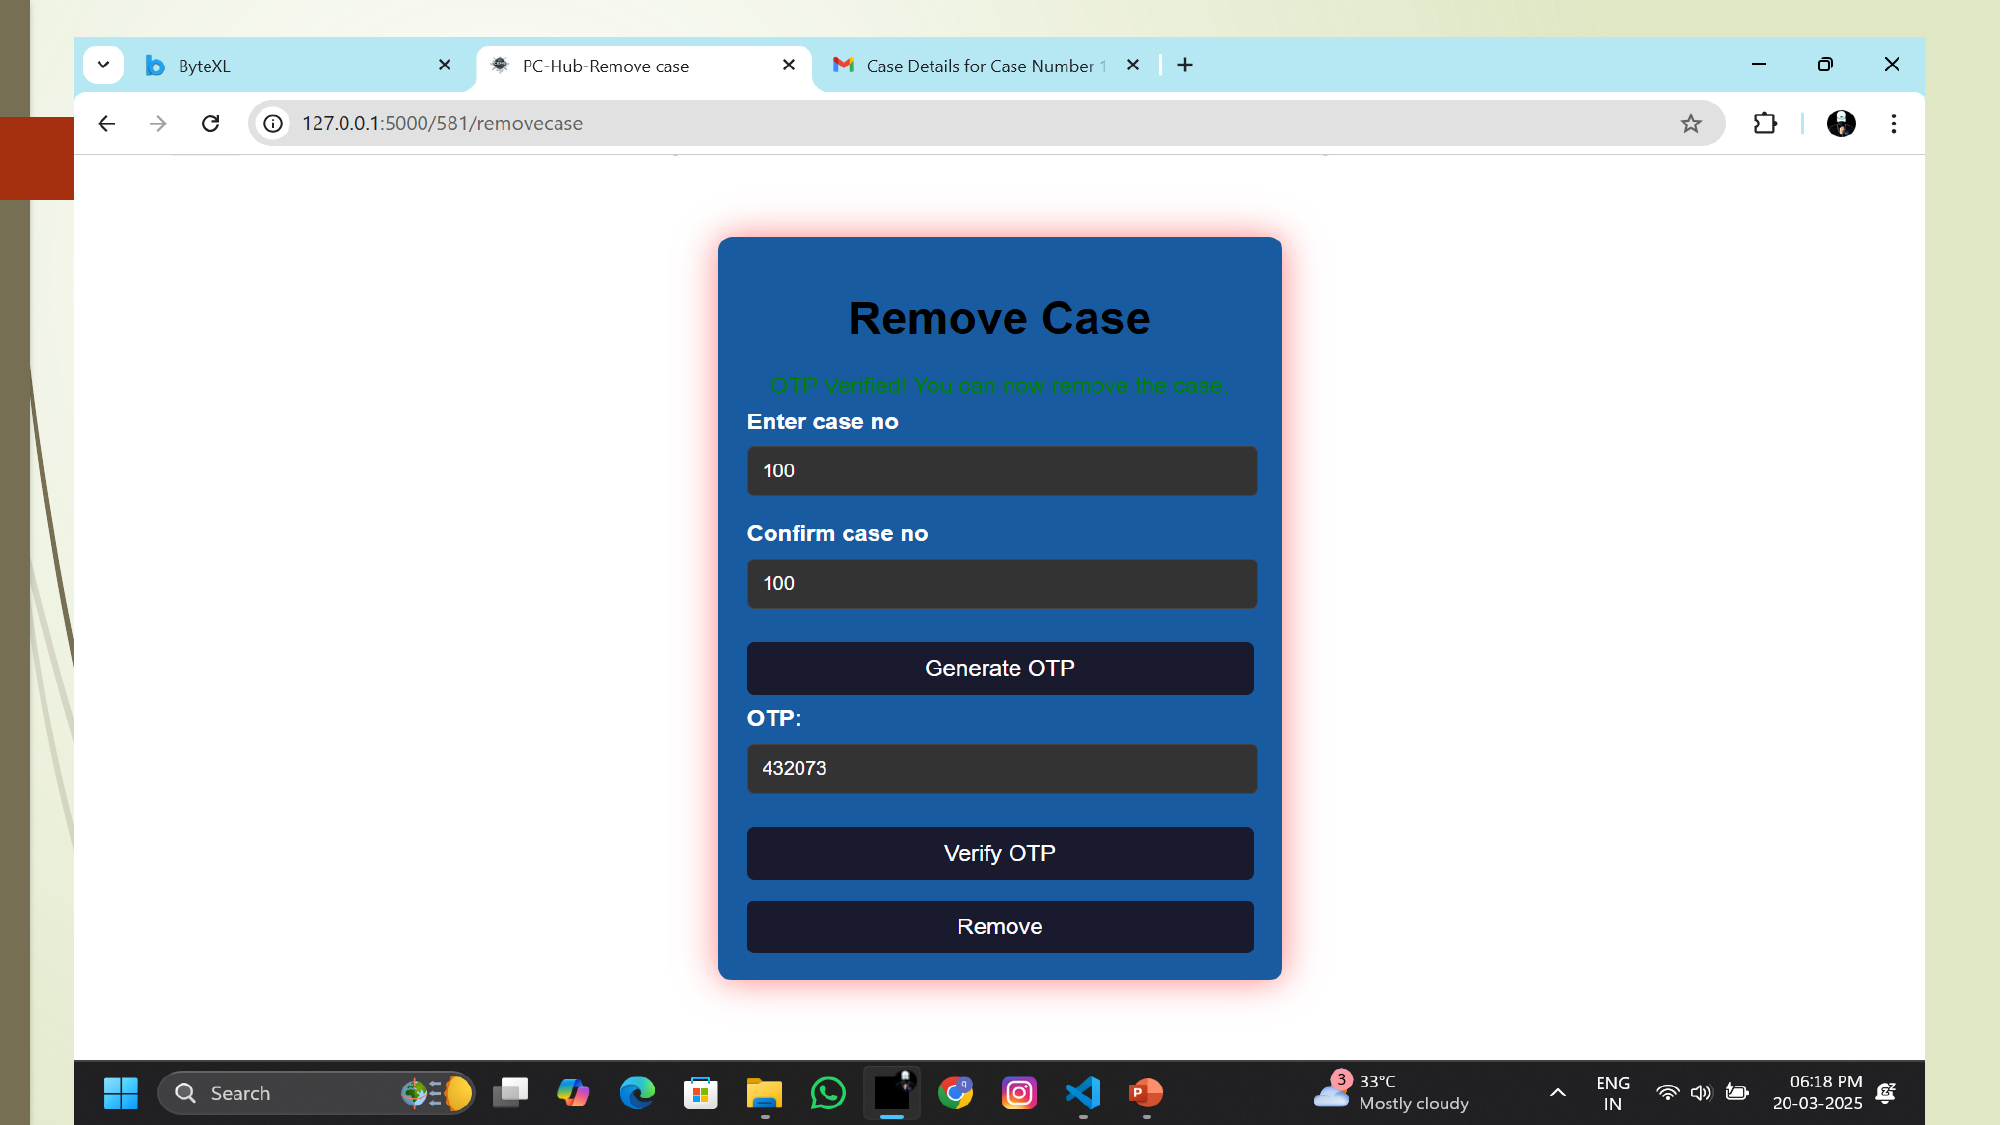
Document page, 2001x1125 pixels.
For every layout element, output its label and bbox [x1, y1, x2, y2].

picture [74, 37, 1926, 1125]
